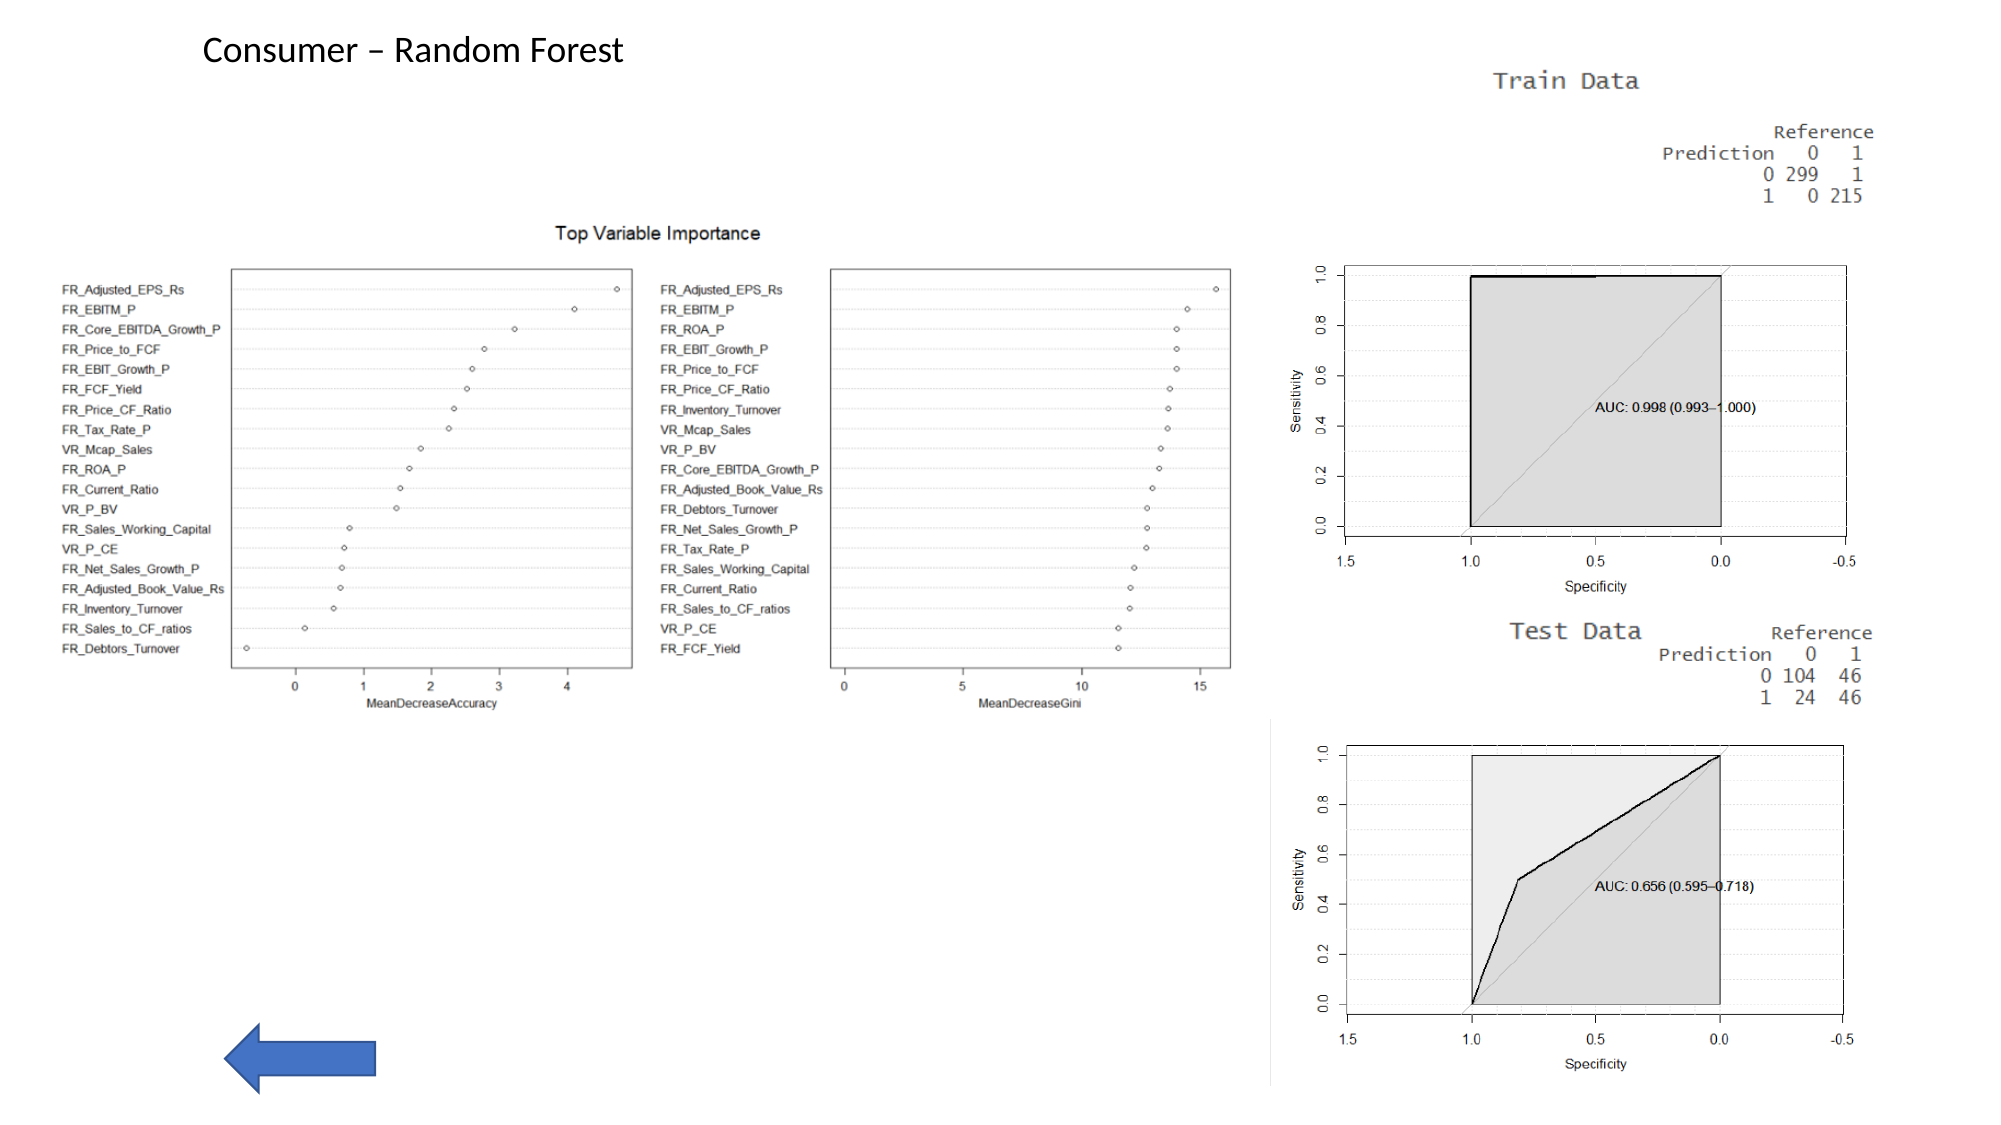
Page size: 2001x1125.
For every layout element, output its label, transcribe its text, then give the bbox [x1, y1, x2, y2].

picture [49, 170, 1898, 1086]
picture [1659, 118, 1898, 223]
text_box Consumer – Random Forest [188, 17, 1014, 77]
text_box [223, 1022, 377, 1095]
picture [1481, 57, 1657, 99]
